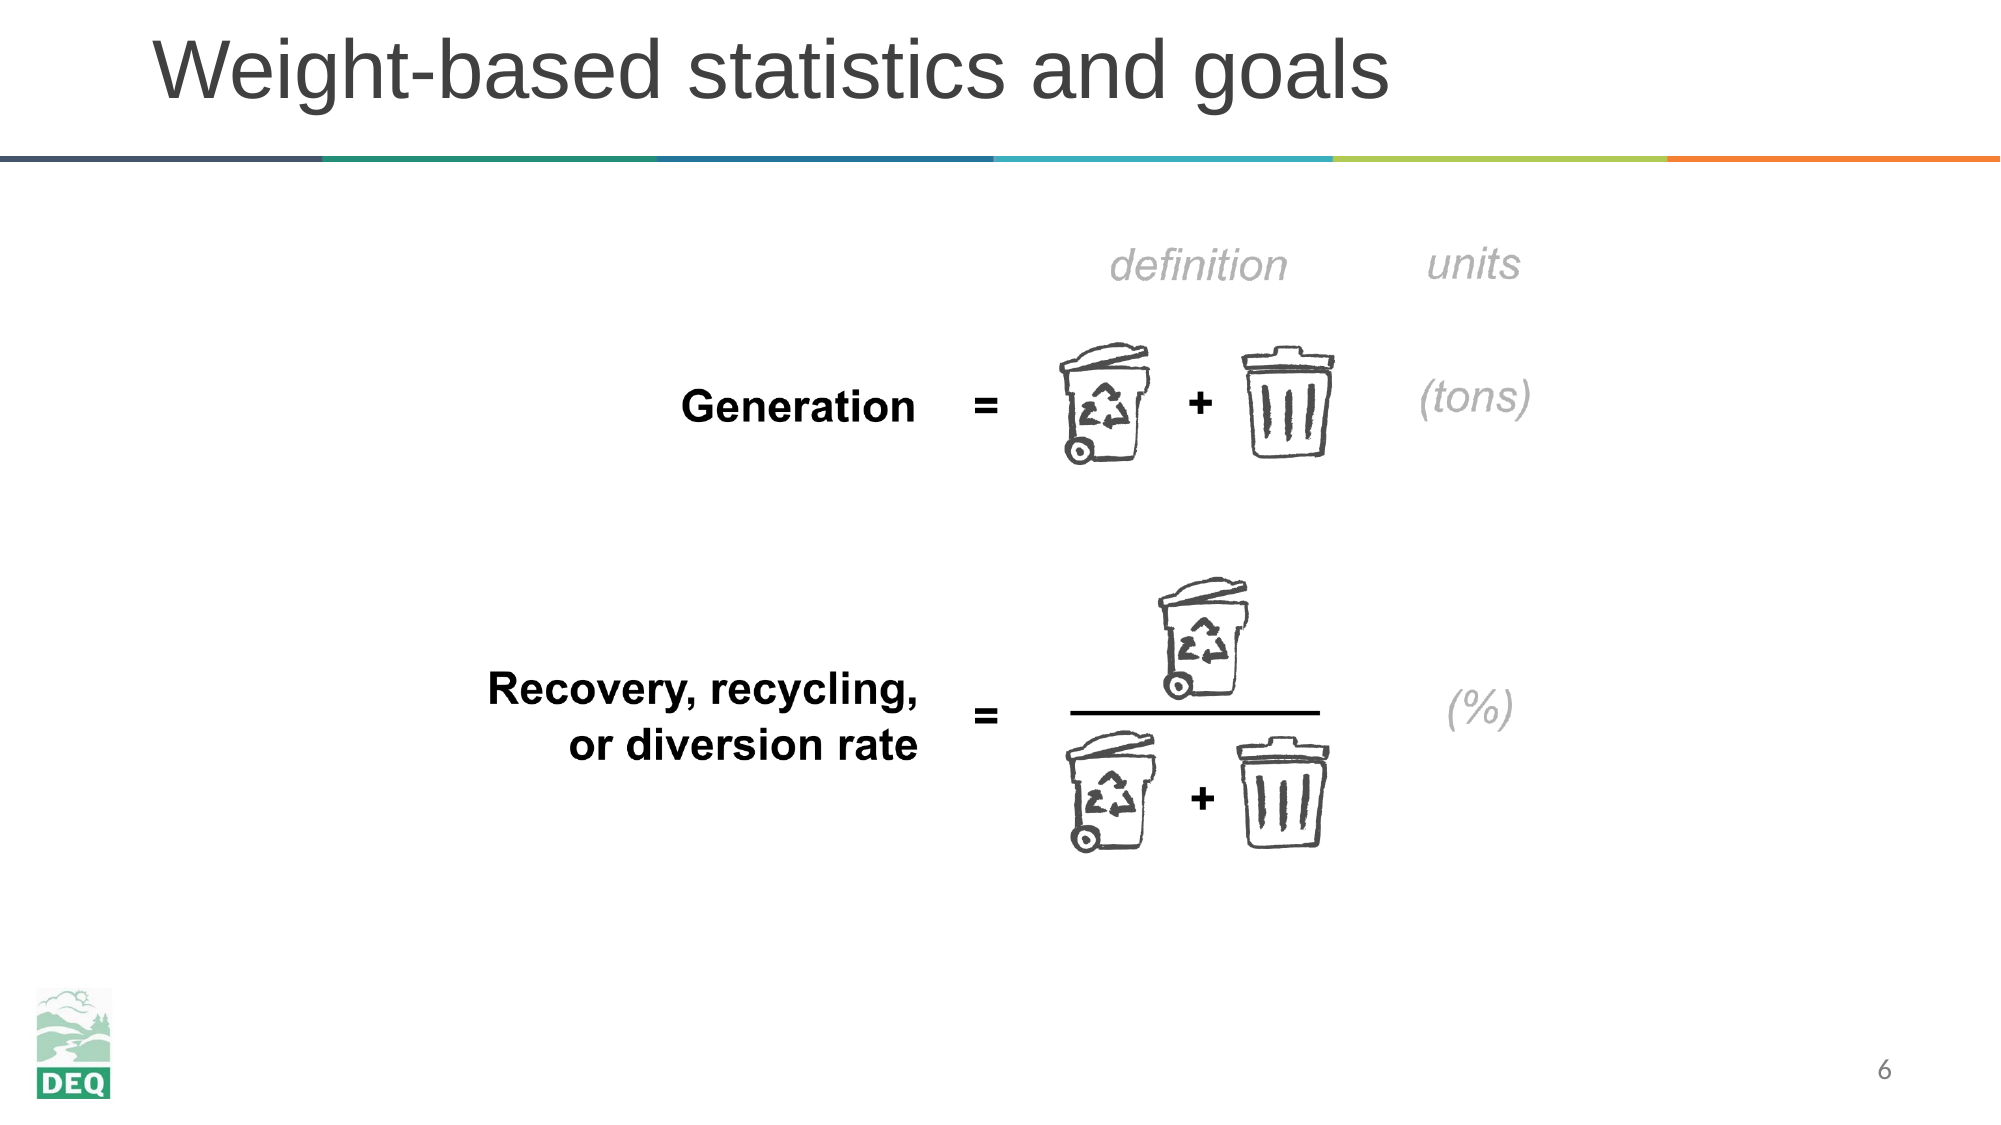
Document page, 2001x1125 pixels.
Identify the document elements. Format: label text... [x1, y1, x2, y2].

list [284, 175, 1715, 981]
slide_number 6 [1862, 1042, 1978, 1103]
picture [15, 987, 128, 1099]
picture [0, 156, 2001, 162]
title Weight-based statistics and goals [137, 0, 1863, 143]
